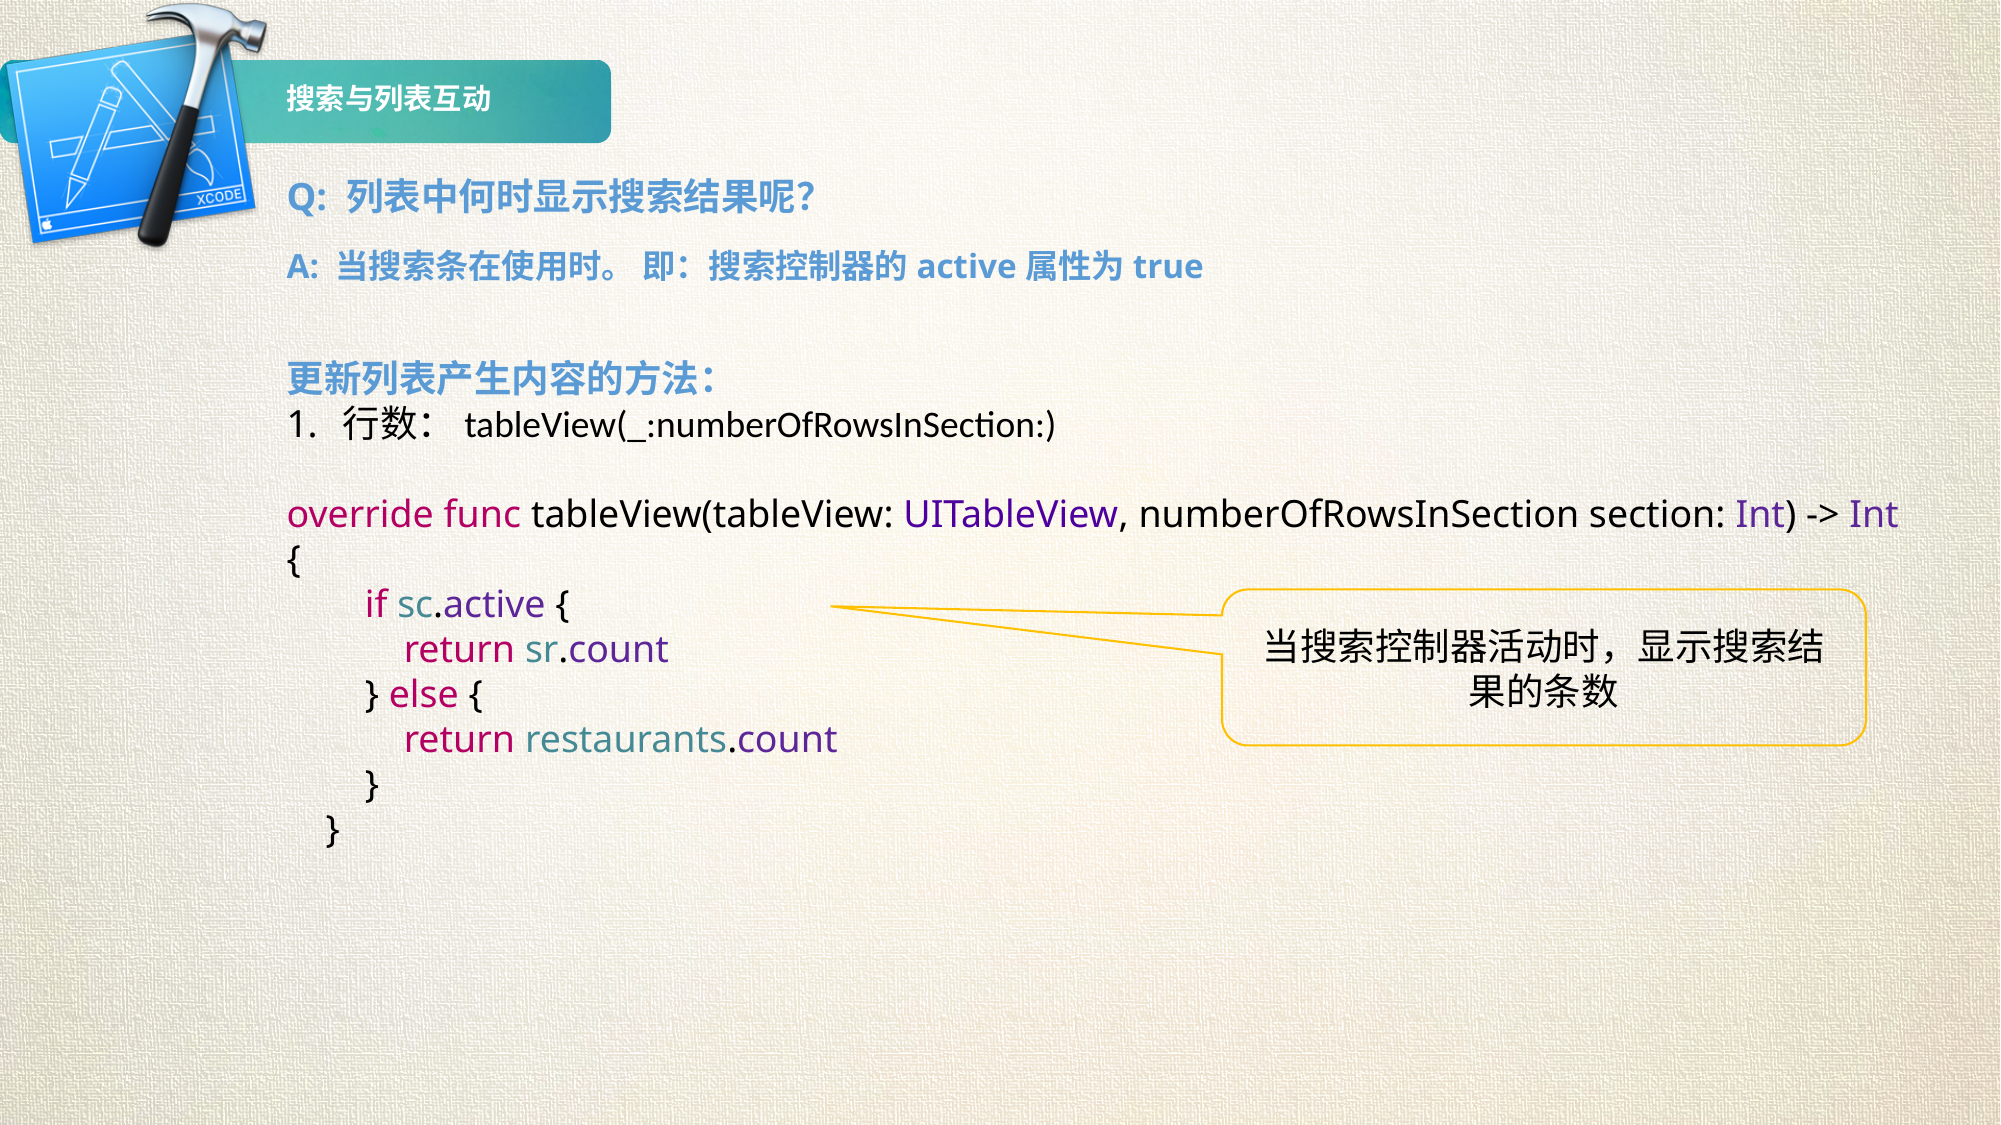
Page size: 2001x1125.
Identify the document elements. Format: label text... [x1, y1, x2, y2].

picture [0, 0, 2000, 1125]
text_box 更新列表产生内容的方法： 行数：tableView(_:numberOfRowsInSection:) override func tableView(tableView: UITableView, numberOfRowsInSection section: Int) -> Int { if sc.active { return sr.count } else { return restaurants.count } } [271, 348, 1920, 858]
text_box Q: 列表中何时显示搜索结果呢？ [272, 165, 1920, 225]
text_box A: 当搜索条在使用时。 即：搜索控制器的active属性为true [271, 237, 1920, 293]
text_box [272, 72, 611, 170]
text_box 当搜索控制器活动时，显示搜索结果的条数 [830, 588, 1868, 747]
text_box [272, 59, 613, 135]
